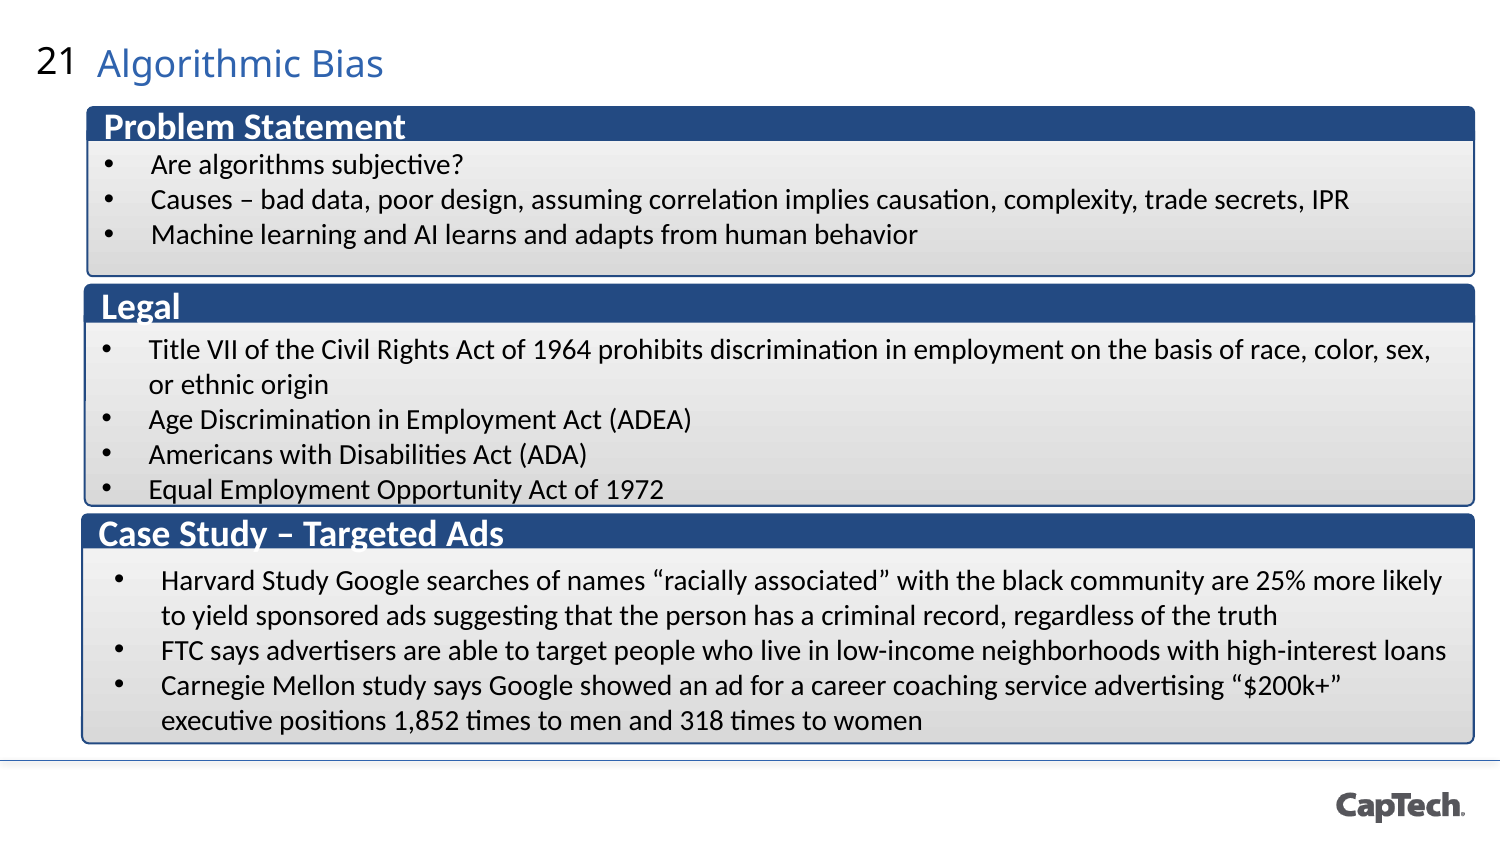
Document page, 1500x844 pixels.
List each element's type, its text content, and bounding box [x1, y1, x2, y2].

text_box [87, 106, 1475, 277]
title Algorithmic Bias [82, 33, 1433, 92]
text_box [84, 284, 1475, 506]
picture [1330, 786, 1468, 828]
slide_number 21 [0, 33, 82, 92]
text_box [81, 514, 1474, 744]
